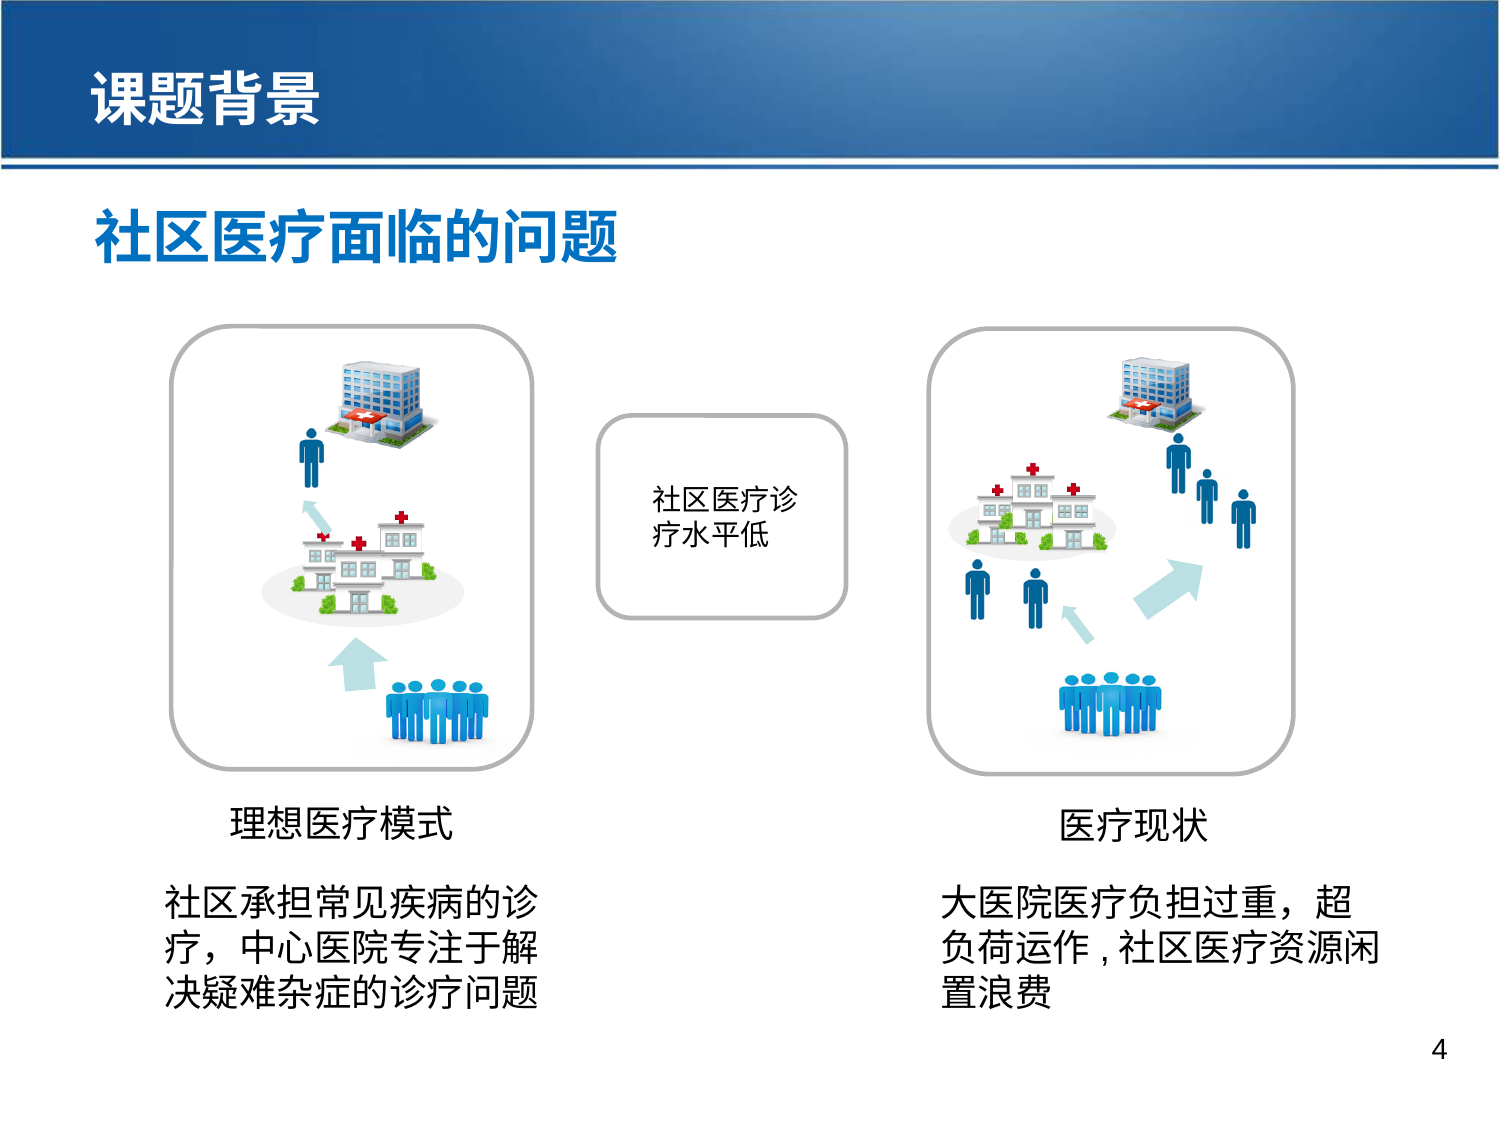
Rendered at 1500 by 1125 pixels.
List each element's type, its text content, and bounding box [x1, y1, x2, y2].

text_box 大医院医疗负担过重，超负荷运作,社区医疗资源闲置浪费 [925, 871, 1398, 1021]
text_box [302, 500, 330, 526]
text_box 课题背景 [74, 54, 1425, 151]
text_box 理想医疗模式 [214, 792, 512, 853]
text_box 医疗现状 [1044, 794, 1235, 854]
picture [0, 0, 1500, 1125]
text_box 社区医疗面临的问题 [79, 192, 634, 278]
text_box 社区承担常见疾病的诊疗，中心医院专注于解决疑难杂症的诊疗问题 [149, 871, 577, 1021]
slide_number 4 [1112, 1022, 1464, 1102]
text_box [327, 637, 389, 692]
text_box [597, 415, 847, 619]
text_box [171, 326, 533, 770]
text_box [1132, 559, 1203, 620]
text_box [1061, 605, 1095, 645]
text_box [928, 328, 1294, 775]
